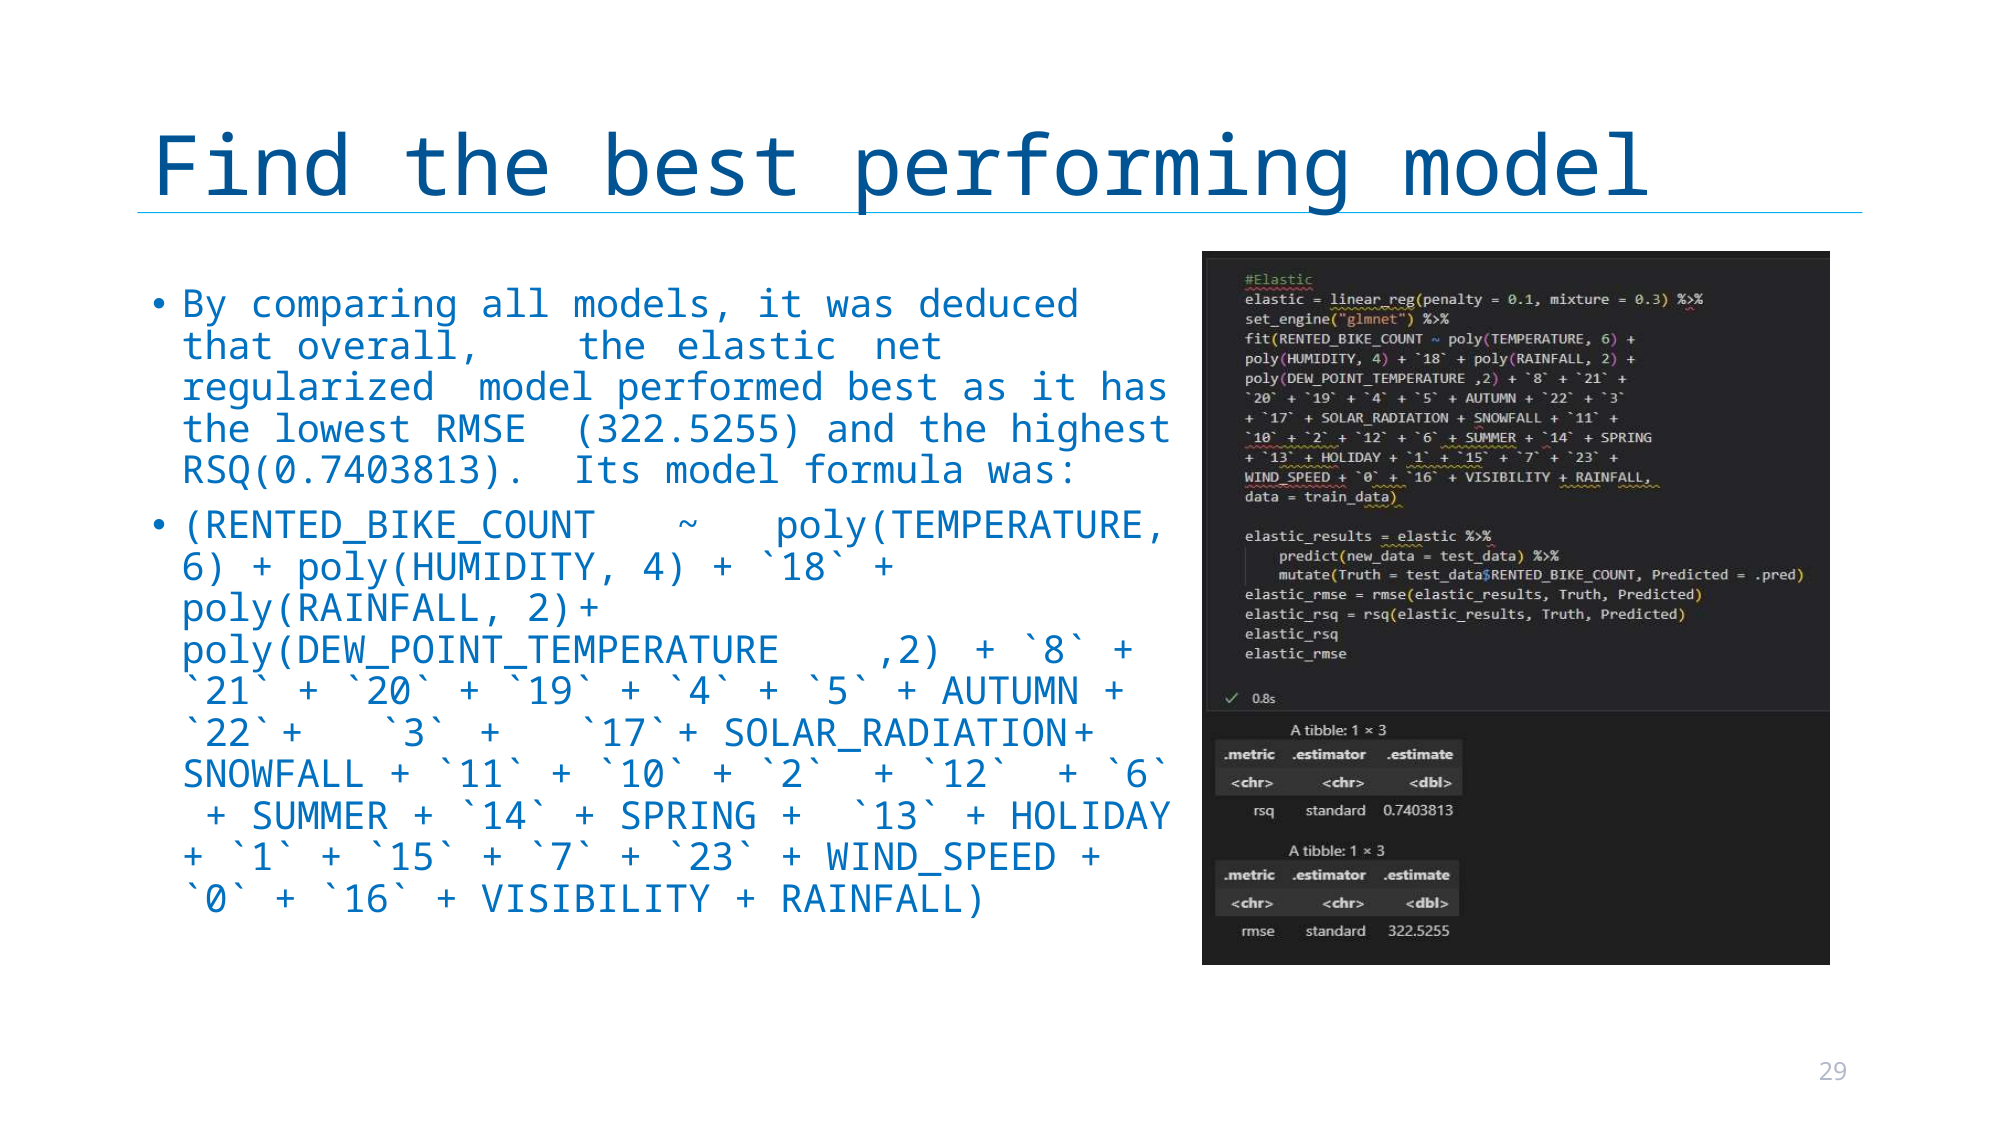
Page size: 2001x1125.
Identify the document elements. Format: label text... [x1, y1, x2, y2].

list By comparing all models, it was deduced that overall, the elastic net regularized model performed best as it has the lowest RMSE (322.5255) and the highest RSQ(0.7403813). Its model formula was: (RENTED_BIKE_COUNT ~ poly(TEMPERATURE, 6) + poly(HUMIDITY, 4) + `18` + poly(RAINFALL, 2) + poly(DEW_POINT_TEMPERATURE ,2) + `8` + `21` + `20` + `19` + `4` + `5` + AUTUMN + `22` + `3` + `17` + SOLAR_RADIATION + SNOWFALL + `11` + `10` + `2` + `12` + `6` + SUMMER + `14` + SPRING + `13` + HOLIDAY + `1` + `15` + `7` + `23` + WIND_SPEED + `0` + `16` + VISIBILITY + RAINFALL) [137, 277, 1203, 992]
picture [1202, 251, 1830, 965]
slide_number 29 [1412, 1042, 1863, 1103]
title Find the best performing model [137, 59, 1863, 278]
